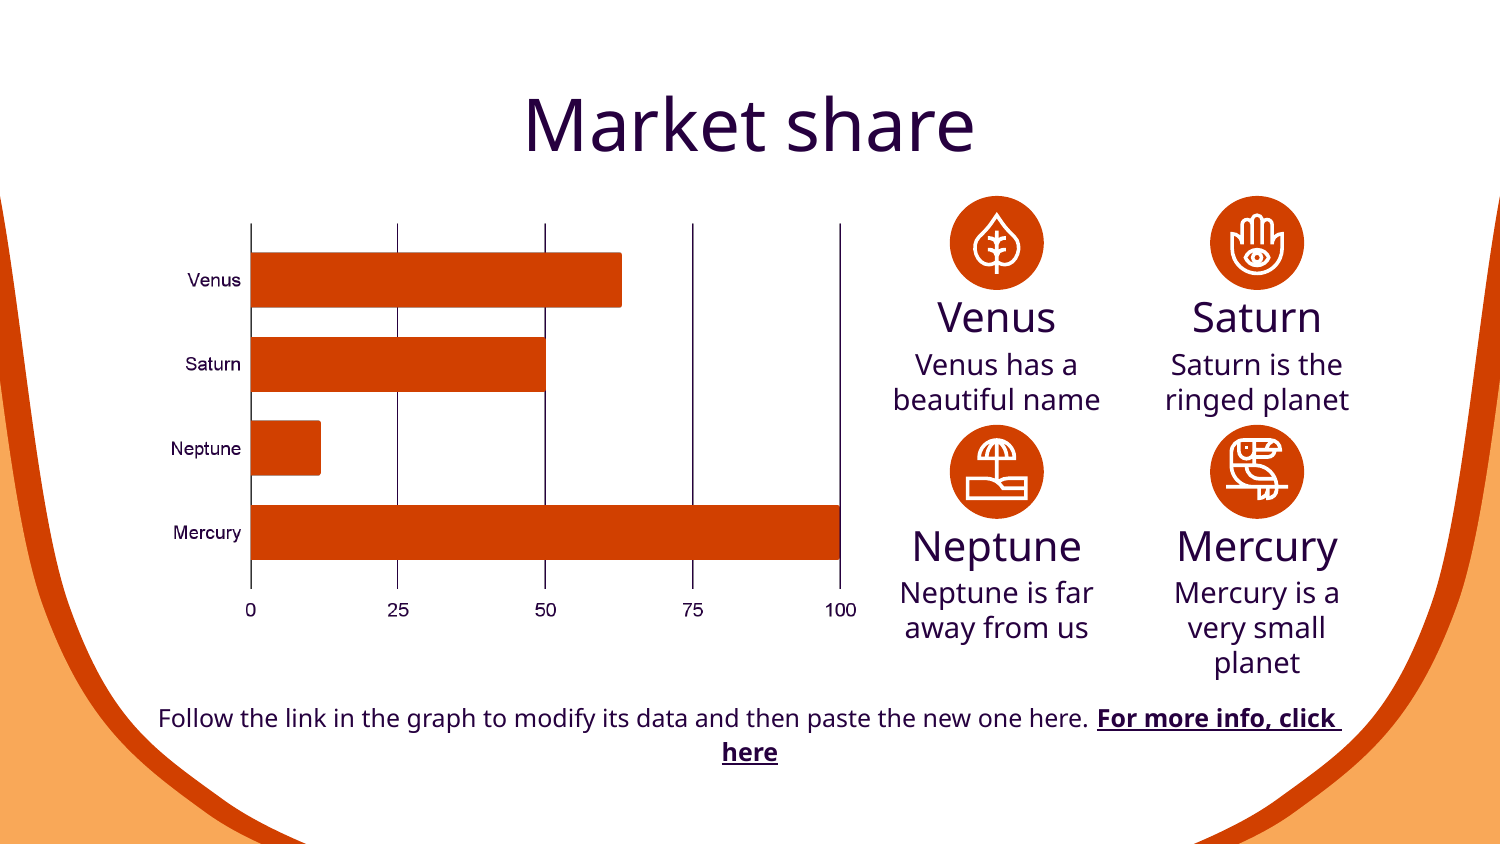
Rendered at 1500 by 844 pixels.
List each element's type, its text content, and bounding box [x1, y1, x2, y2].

text_box Mercury [1132, 513, 1382, 559]
text_box [1210, 195, 1305, 279]
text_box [1225, 437, 1289, 501]
text_box Follow the link in the graph to modify its data and then paste the new one here. For more info, click here [117, 716, 1383, 756]
text_box Mercury is a very small planet [1132, 559, 1382, 654]
text_box Saturn [1132, 284, 1382, 330]
text_box Saturn is the ringed planet [1132, 330, 1382, 425]
text_box [949, 195, 1044, 290]
text_box Neptune is far away from us [872, 559, 1122, 654]
text_box Venus [872, 284, 1122, 330]
text_box [1210, 443, 1220, 501]
picture [147, 201, 862, 643]
text_box [965, 438, 1028, 501]
text_box [973, 212, 1021, 274]
title Market share [116, 63, 1383, 158]
text_box [949, 425, 1044, 513]
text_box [1230, 213, 1285, 276]
text_box [1234, 284, 1280, 290]
text_box Neptune [872, 513, 1122, 559]
text_box [1225, 425, 1305, 504]
text_box [1228, 508, 1288, 513]
text_box Venus has a beautiful name [872, 330, 1122, 425]
